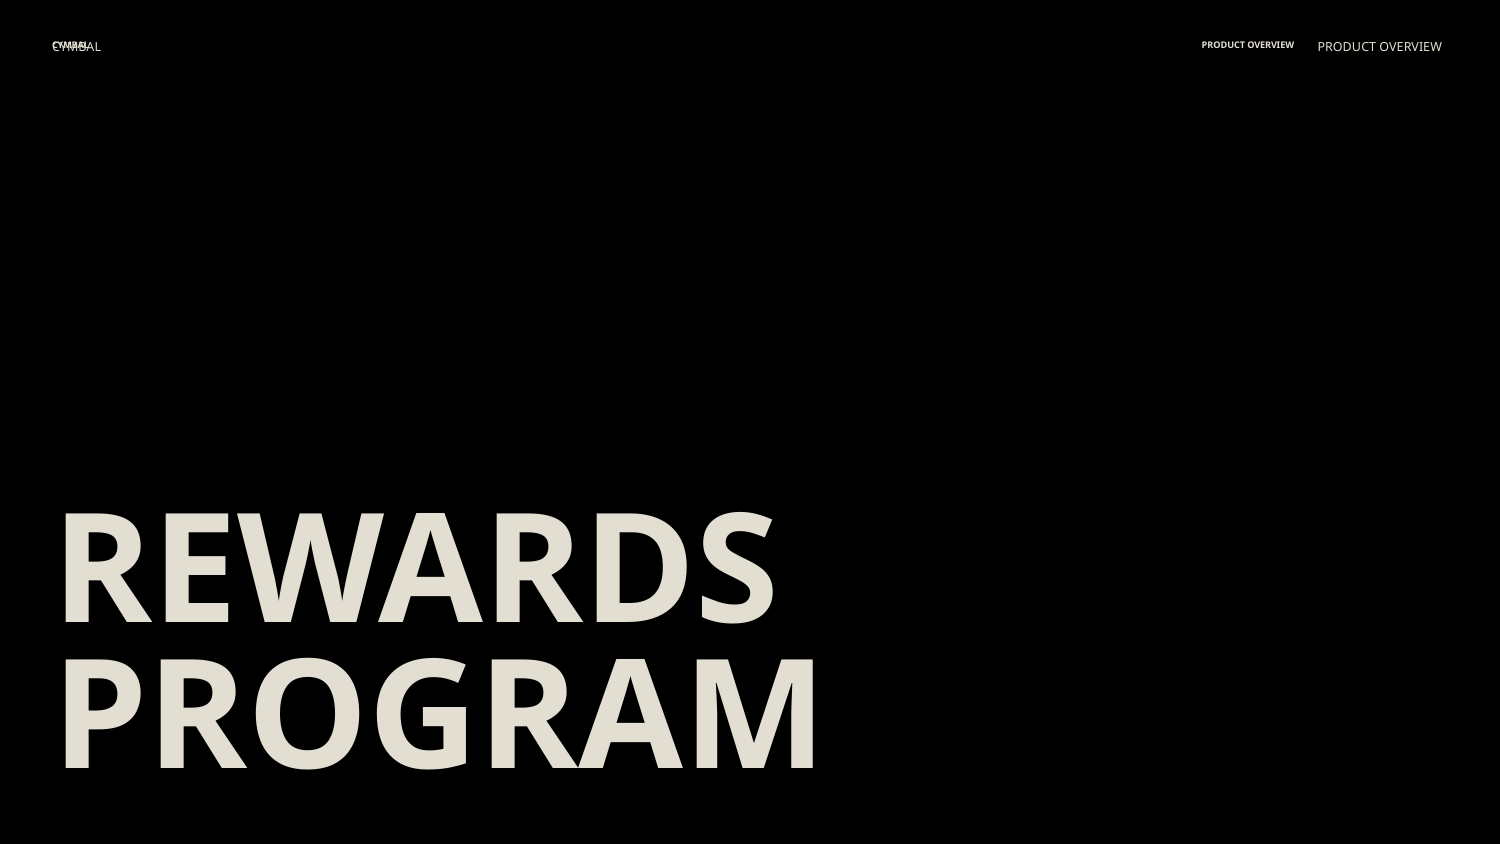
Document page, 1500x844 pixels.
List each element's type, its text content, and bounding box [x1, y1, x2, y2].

text_box CYMBAL [37, 26, 308, 66]
title REWARDS PROGRAM [37, 423, 1463, 814]
text_box PRODUCT OVERVIEW [1186, 26, 1457, 66]
